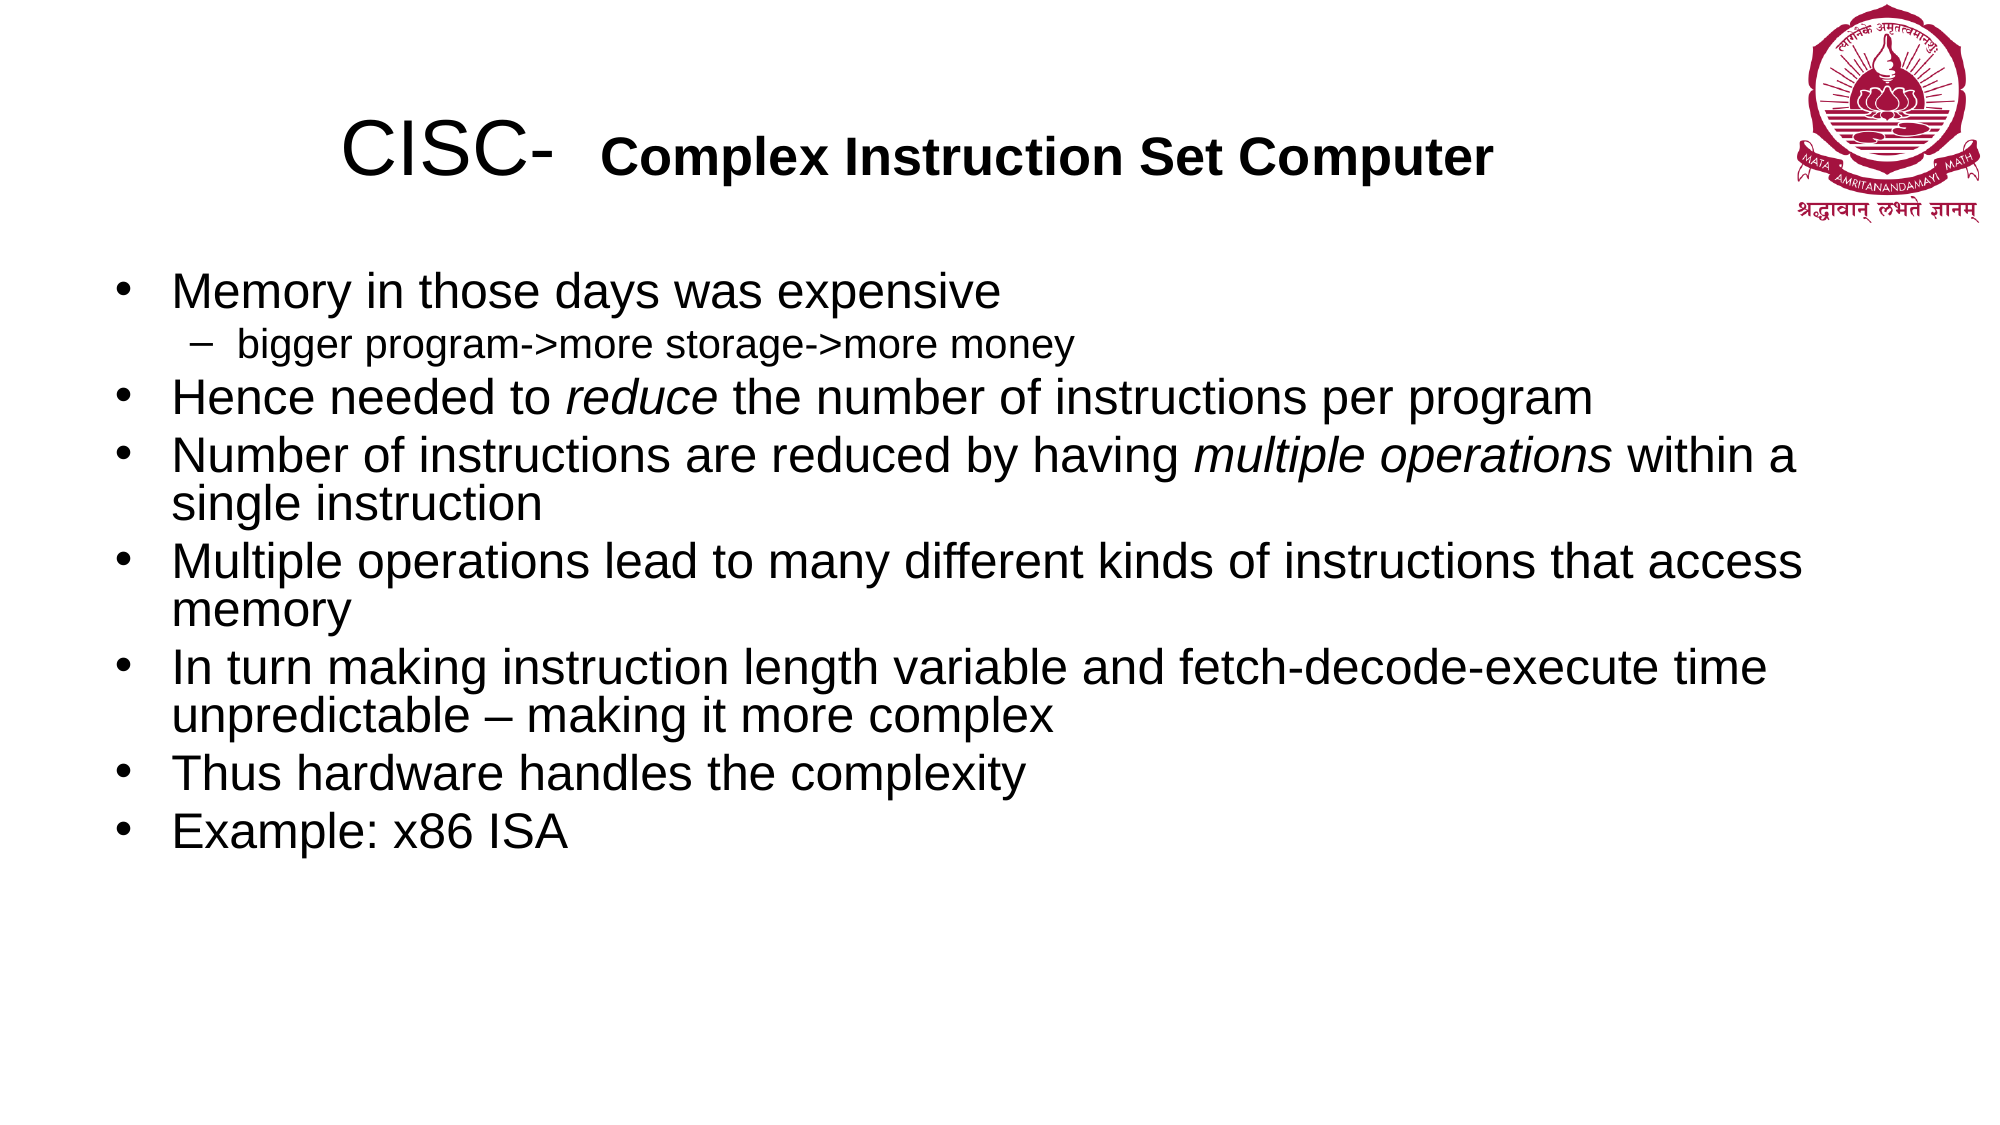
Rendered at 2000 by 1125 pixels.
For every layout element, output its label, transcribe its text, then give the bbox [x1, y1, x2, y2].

picture [1776, 1, 2000, 225]
list Memory in those days was expensive bigger program->more storage->more money Hence needed to reduce the number of instructions per program Number of instructions are reduced by having multiple operations within a single instruction Multiple operations lead to many different kinds of instructions that access memory In turn making instruction length variable and fetch-decode-execute time unpredictable – making it more complex Thus hardware handles the complexity Example: x86 ISA [99, 262, 1900, 1005]
title CISC- Complex Instruction Set Computer [99, 45, 1763, 233]
